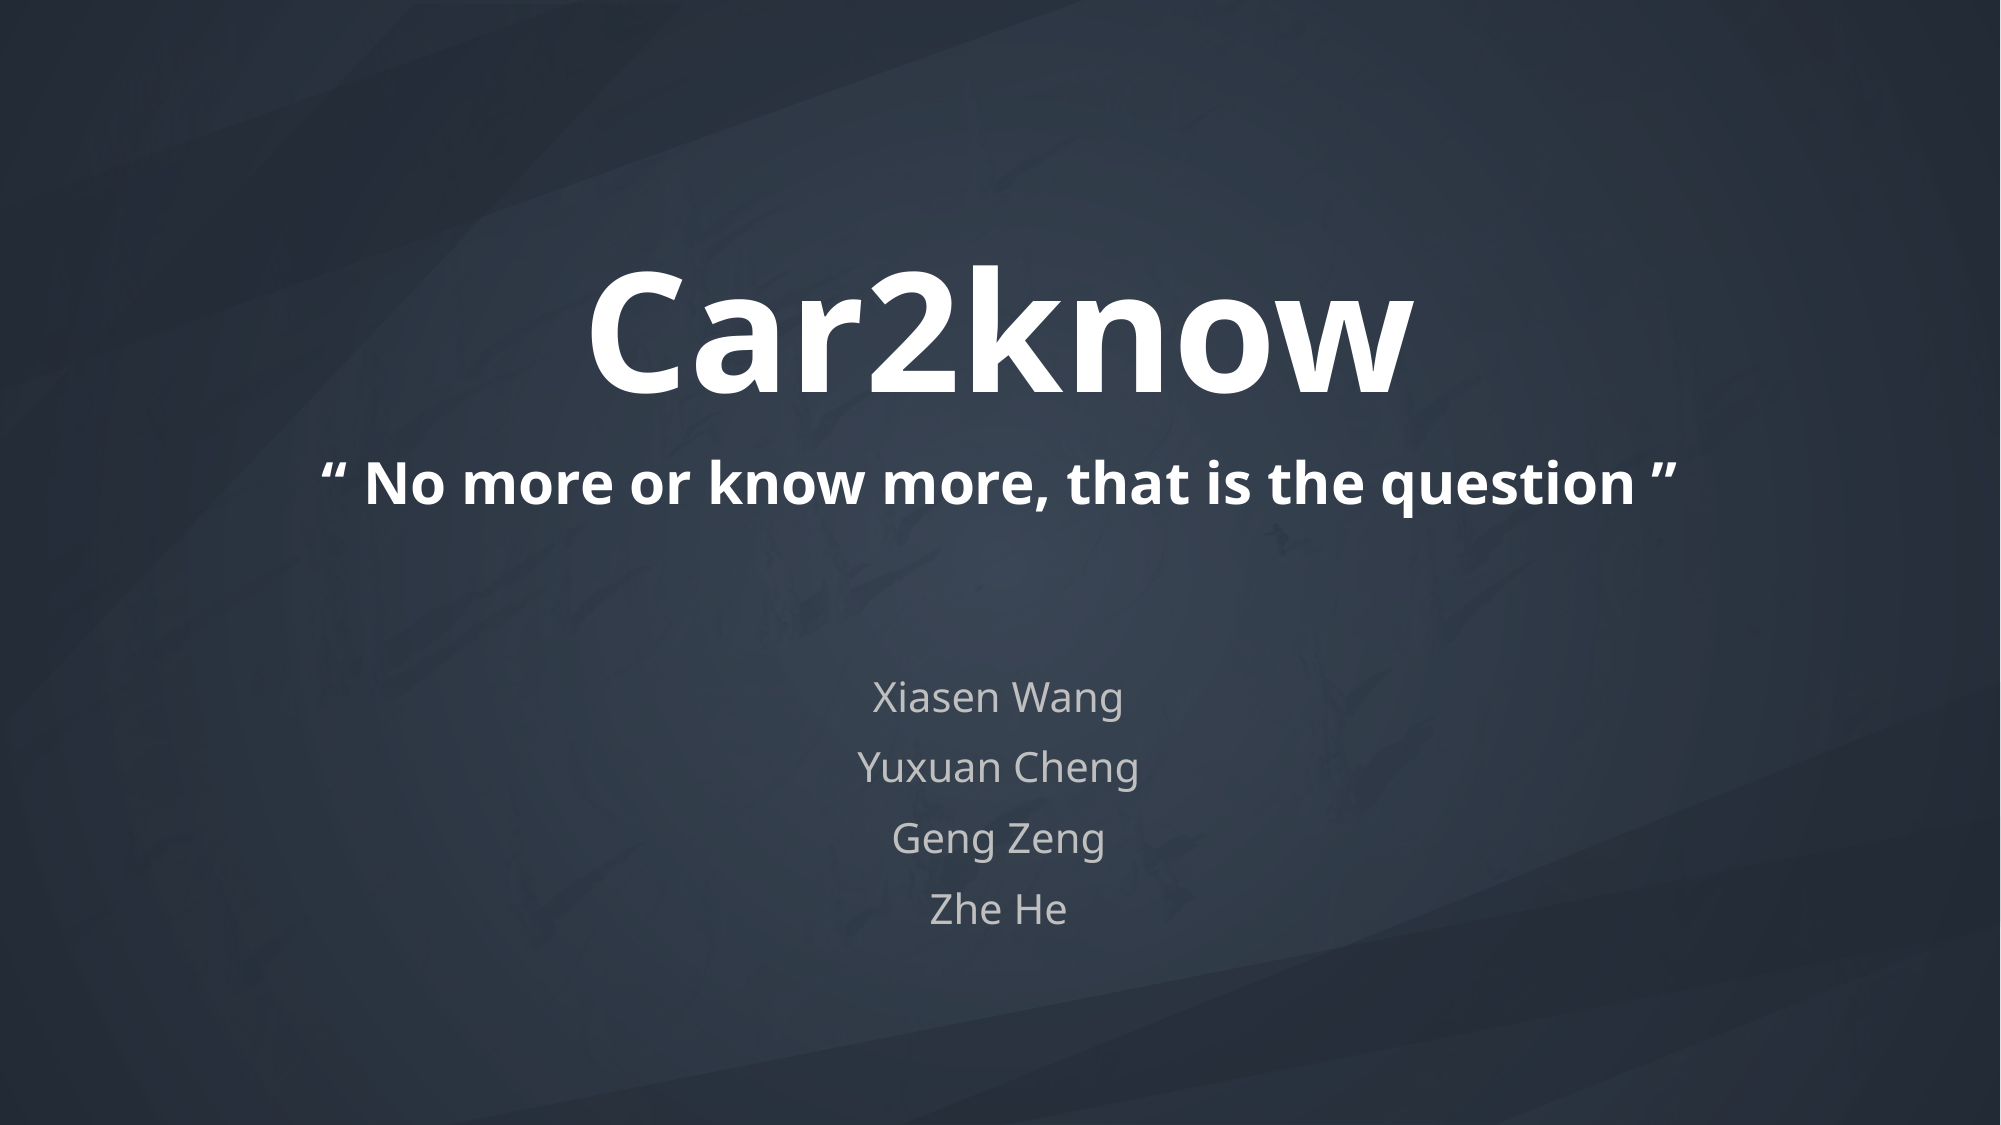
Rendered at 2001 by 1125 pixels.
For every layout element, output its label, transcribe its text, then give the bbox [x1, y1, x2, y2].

list Xiasen Wang Yuxuan Cheng Geng Zeng Zhe He [630, 663, 1368, 973]
list Car2know “ No more or know more, that is the question ” [0, 218, 2000, 585]
